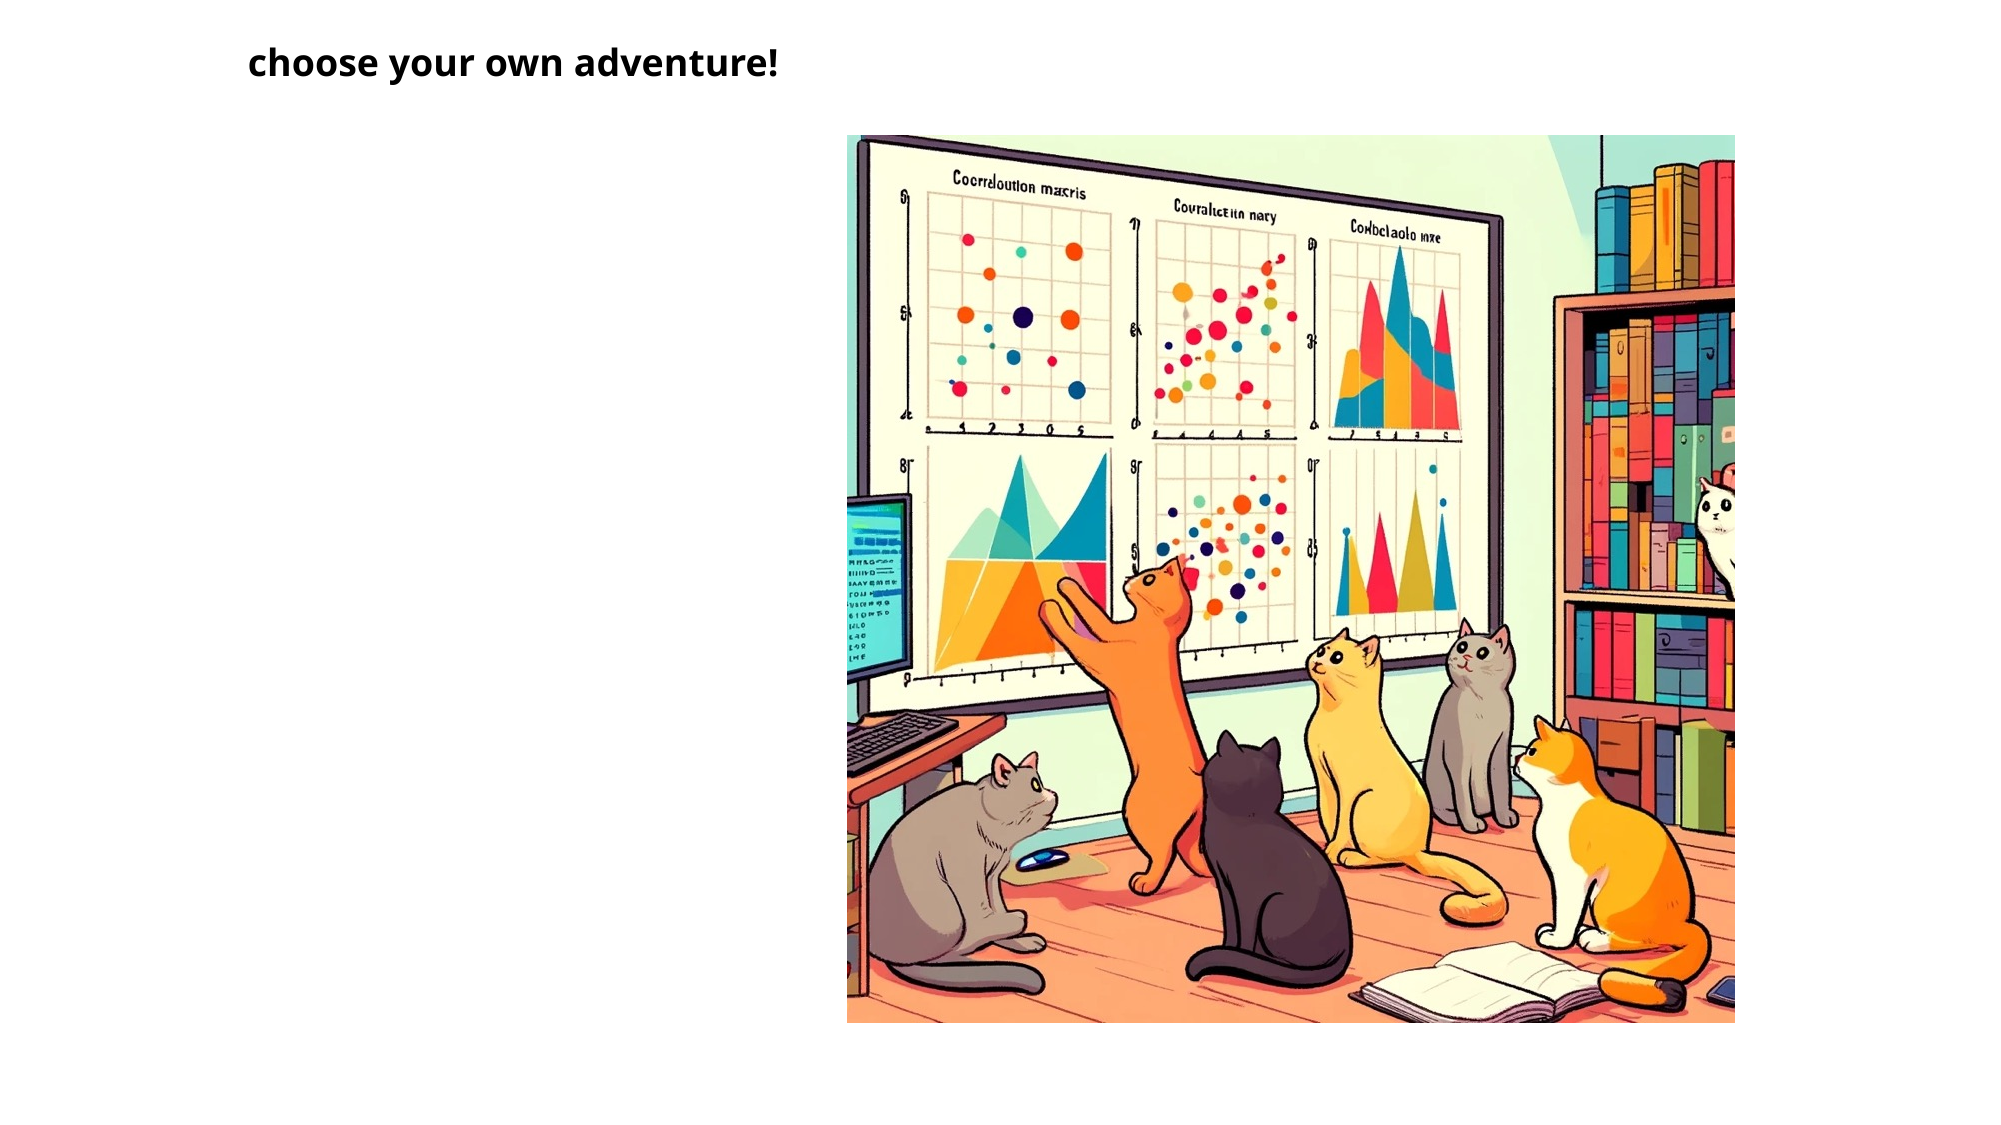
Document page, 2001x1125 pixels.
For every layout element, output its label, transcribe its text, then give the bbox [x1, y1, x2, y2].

text_box choose your own adventure! [233, 31, 1234, 92]
picture [846, 135, 1735, 1023]
